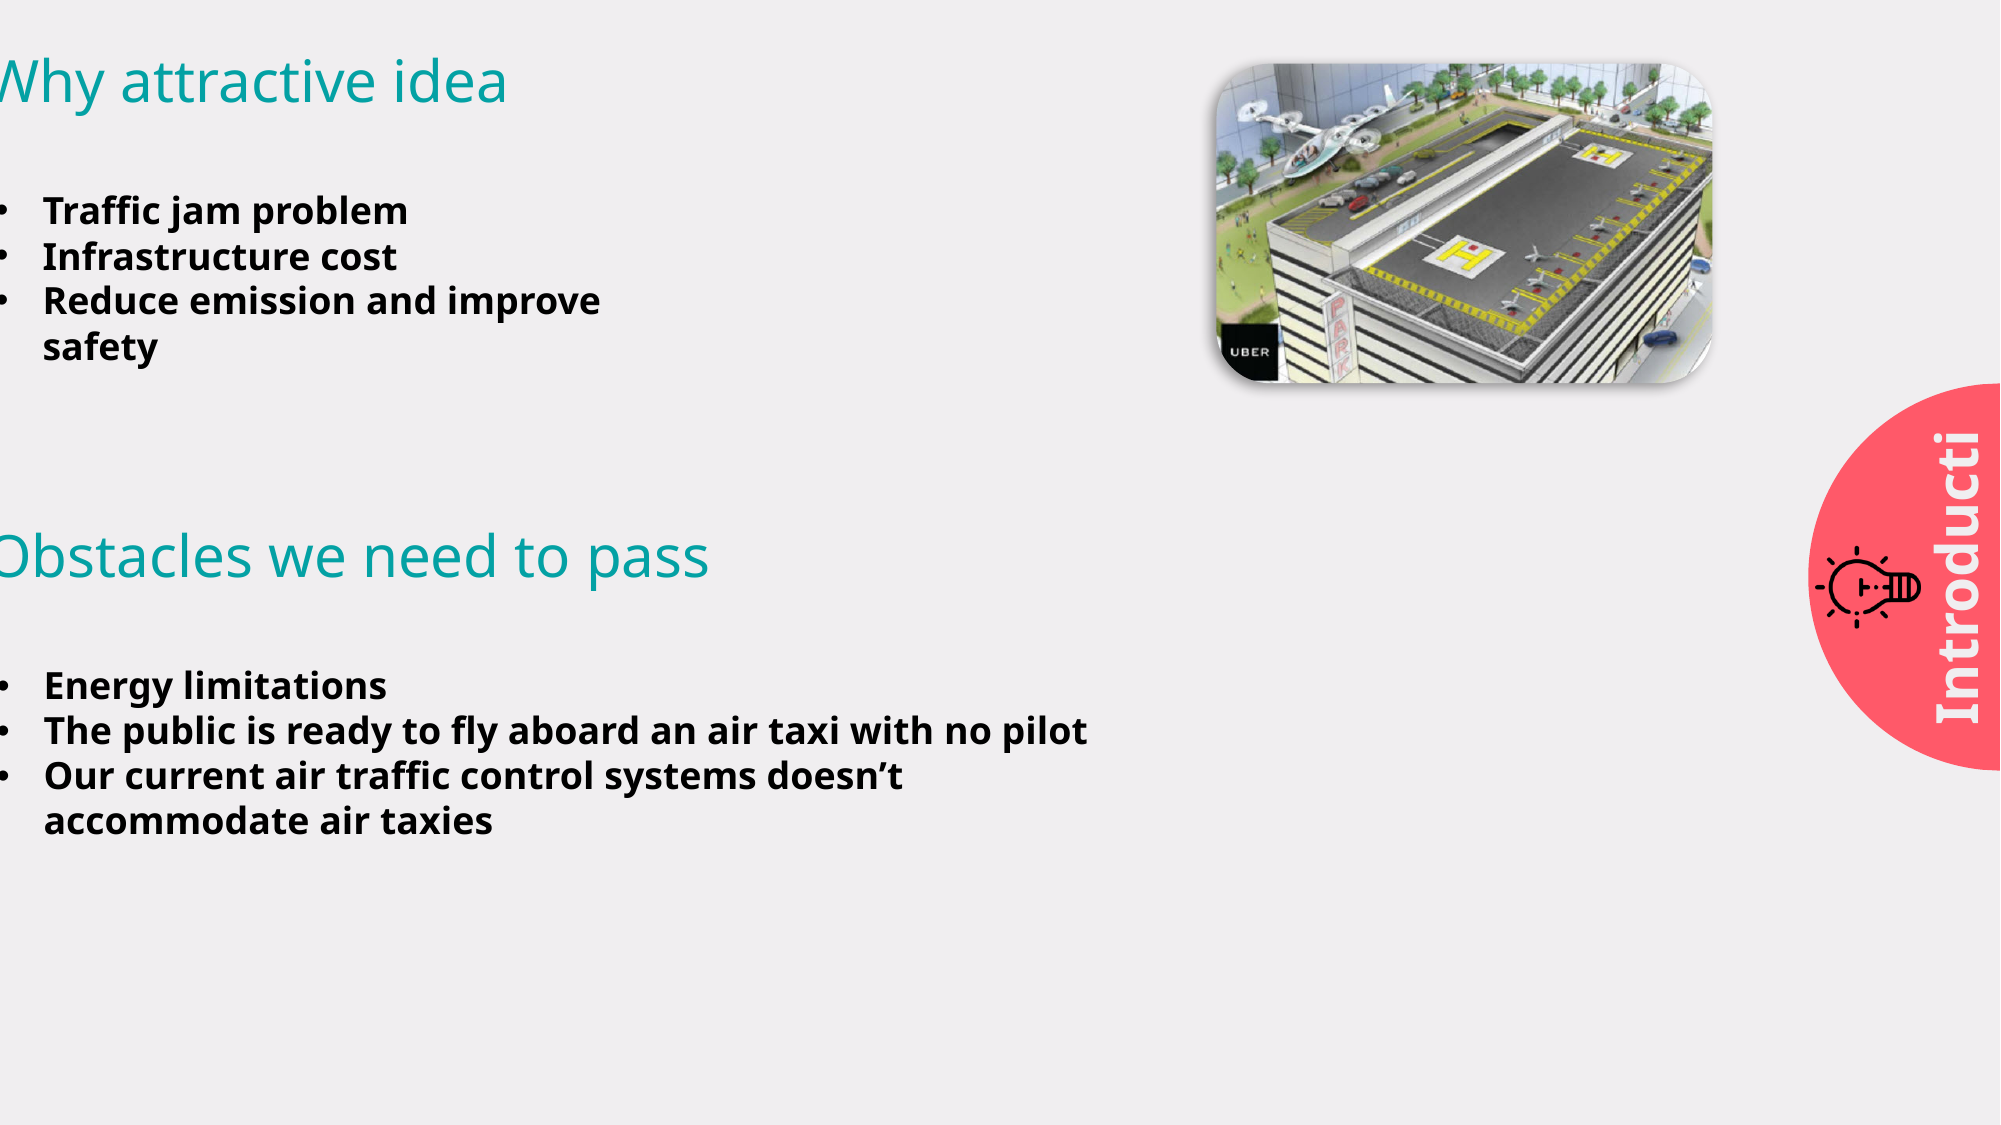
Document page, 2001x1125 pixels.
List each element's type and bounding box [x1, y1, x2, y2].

text_box [0, 0, 2000, 1125]
text_box [0, 511, 1553, 807]
text_box [0, 36, 1535, 511]
picture [1216, 63, 1713, 384]
picture [1815, 534, 1921, 640]
